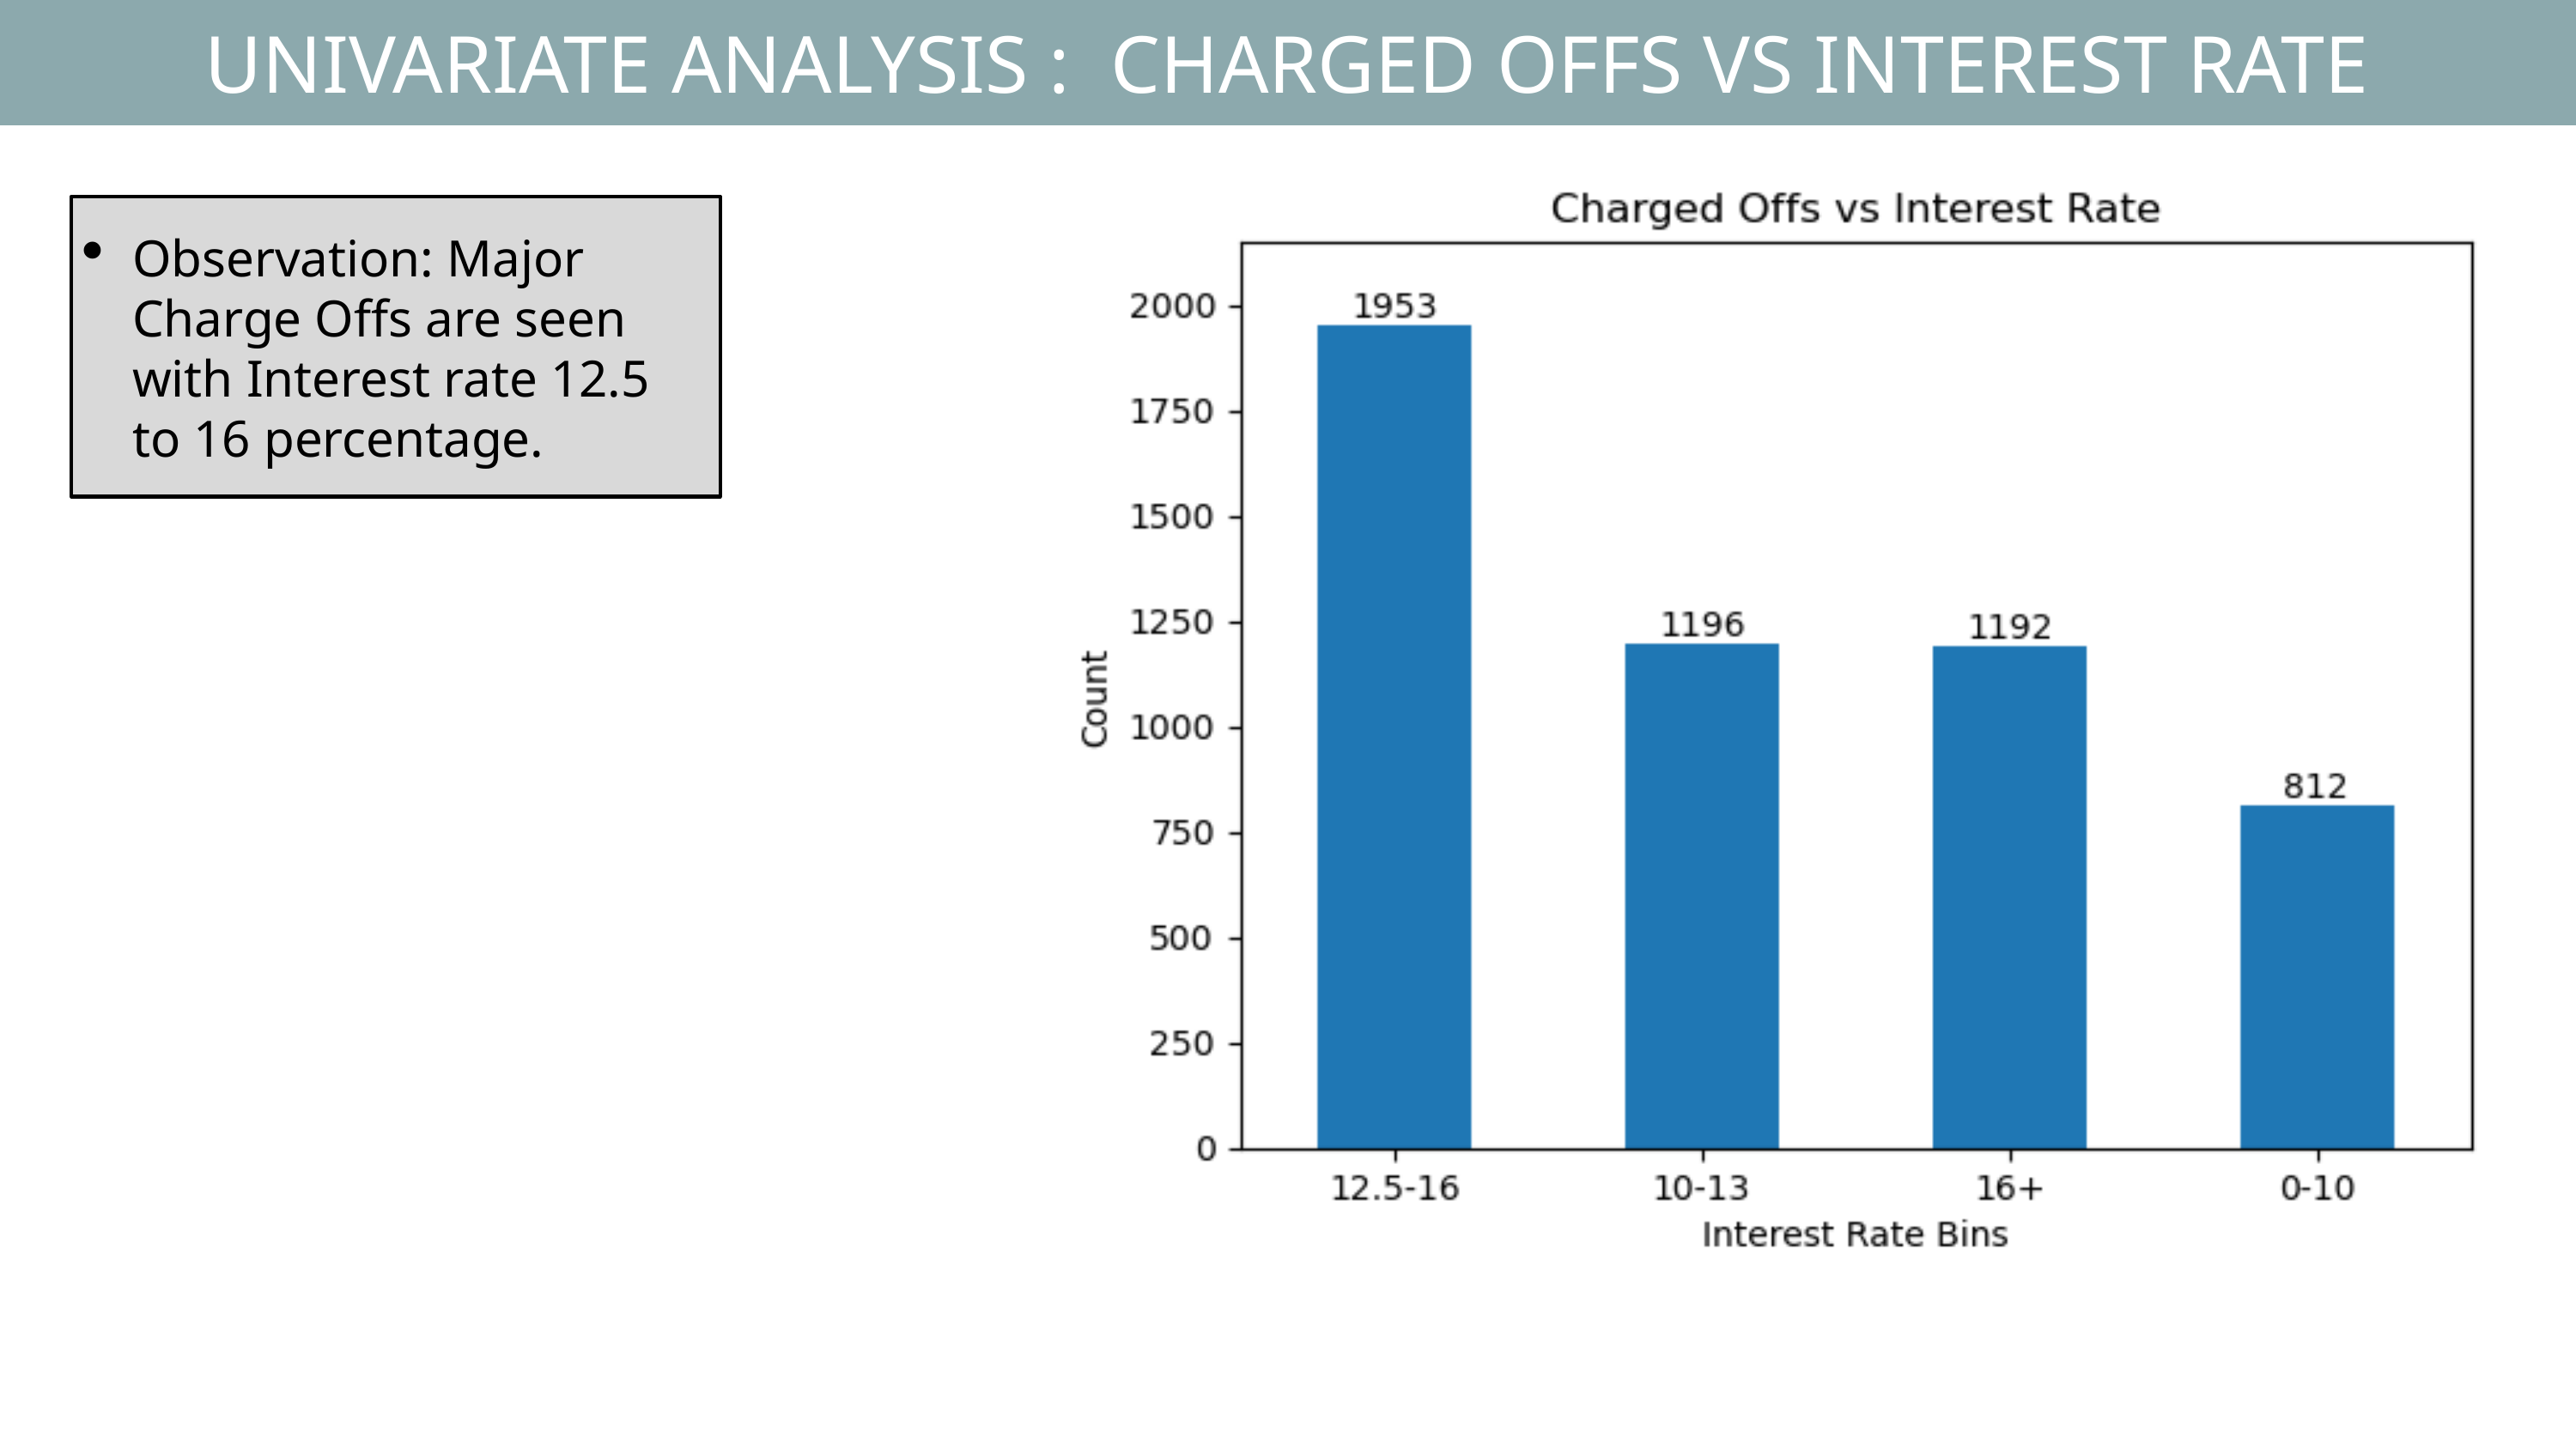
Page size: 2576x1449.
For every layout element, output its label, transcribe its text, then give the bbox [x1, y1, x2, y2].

text_box UNIVARIATE ANALYSIS : CHARGED OFFS VS INTEREST RATE [0, 0, 2576, 125]
text_box Observation: Major Charge Offs are seen with Interest rate 12.5 to 16 percentage. [70, 195, 722, 499]
picture [1055, 169, 2494, 1280]
